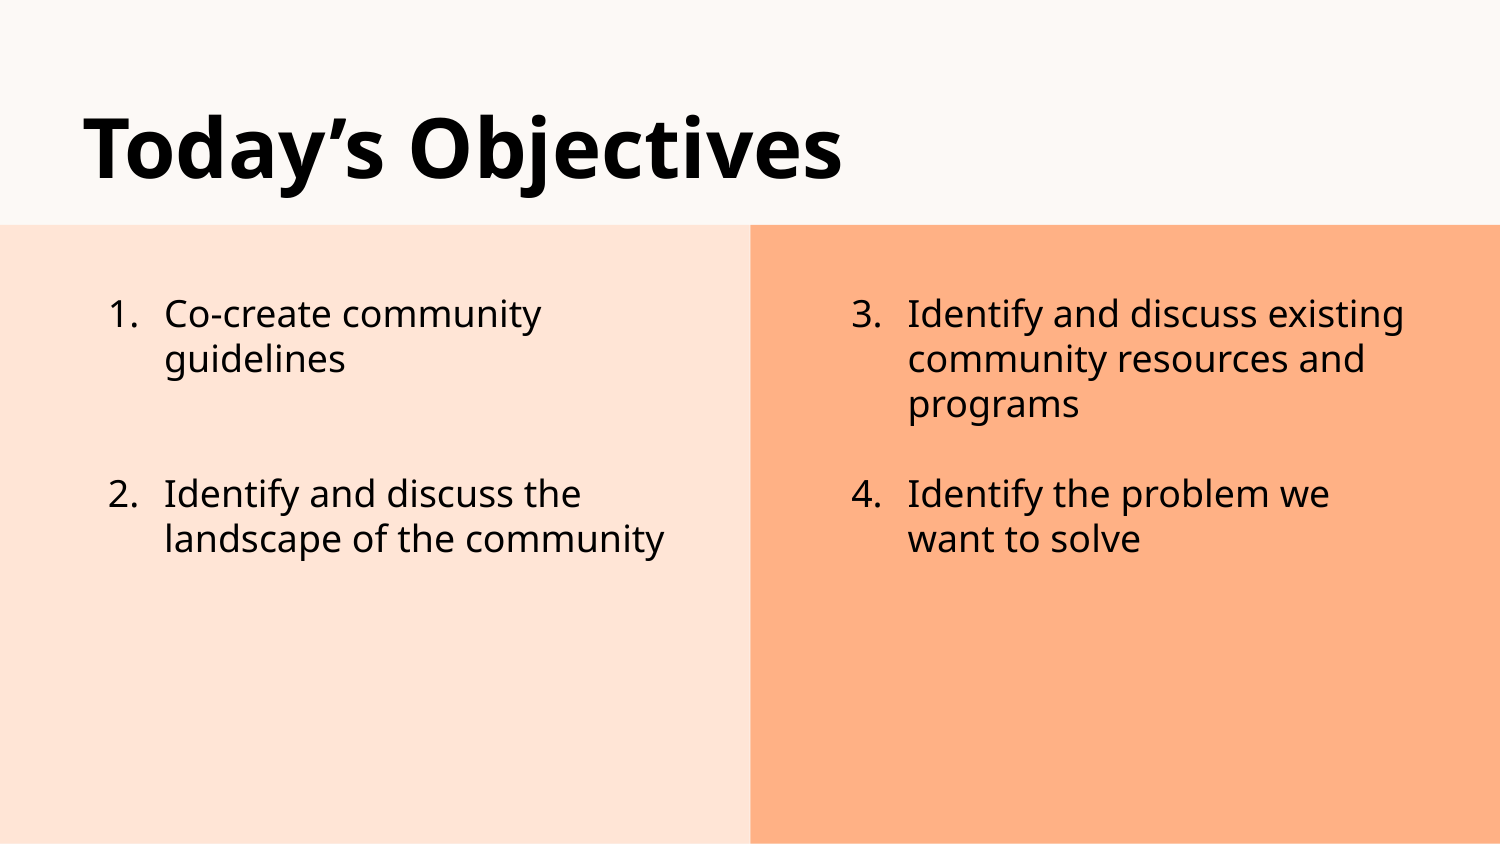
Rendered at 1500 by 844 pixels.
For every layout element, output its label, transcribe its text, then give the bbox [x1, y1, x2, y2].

subtitle Co-create community guidelines Identify and discuss the landscape of the community [74, 275, 691, 390]
title Today’s Objectives [67, 75, 1434, 214]
subtitle Identify and discuss existing community resources and programs Identify the problem we want to solve [817, 275, 1434, 390]
